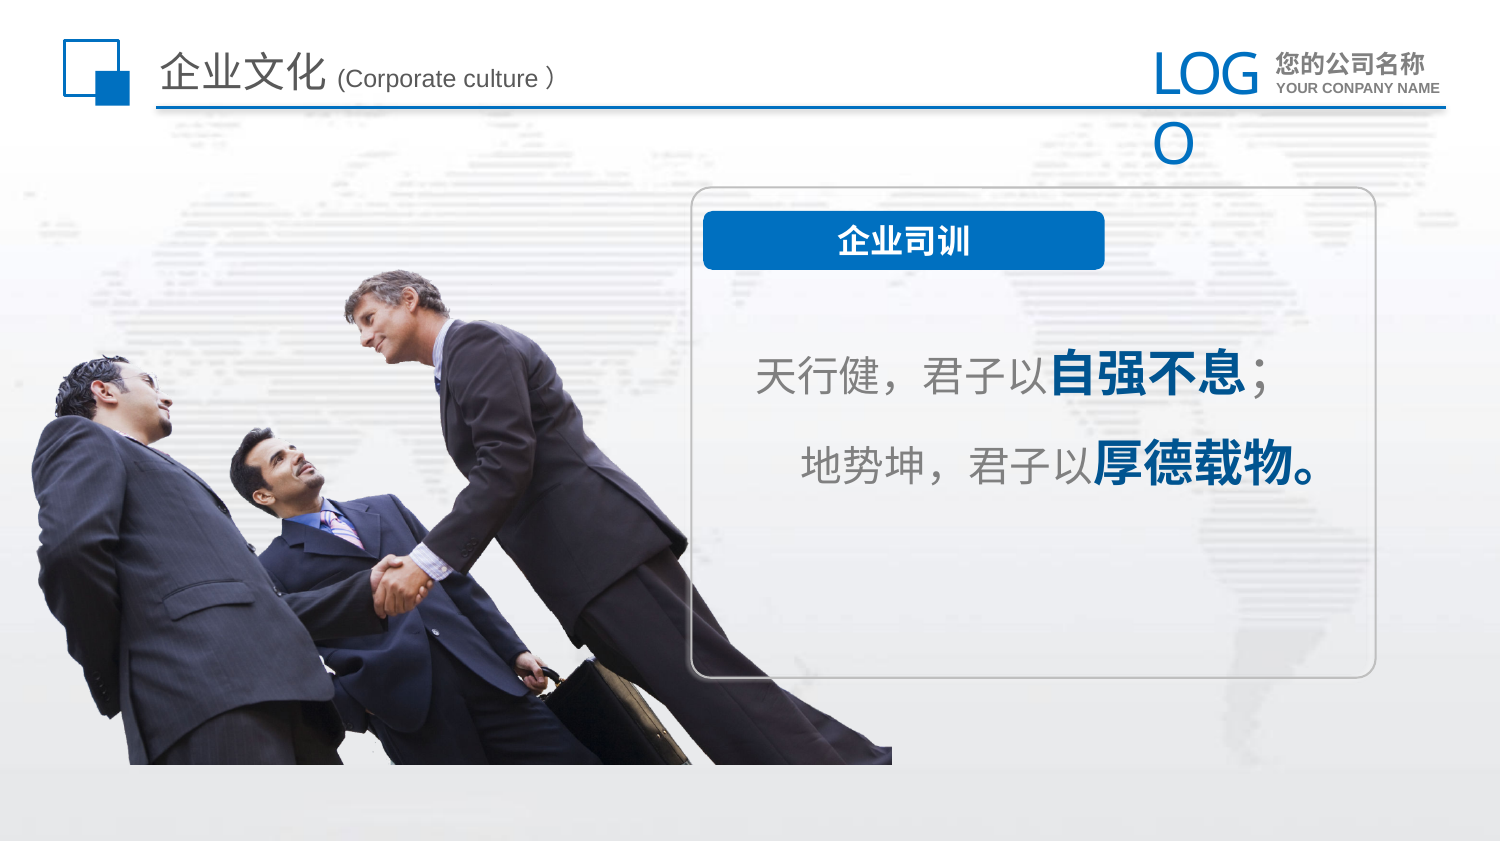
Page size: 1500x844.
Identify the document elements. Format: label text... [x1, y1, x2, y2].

picture [0, 0, 1500, 841]
title 企业文化(Corporate culture） [148, 43, 1117, 99]
text_box [689, 185, 1378, 680]
text_box 天行健，君子以自强不息； 地势坤，君子以厚德载物。 [896, 303, 1365, 544]
text_box 企业司训 [700, 208, 1107, 273]
